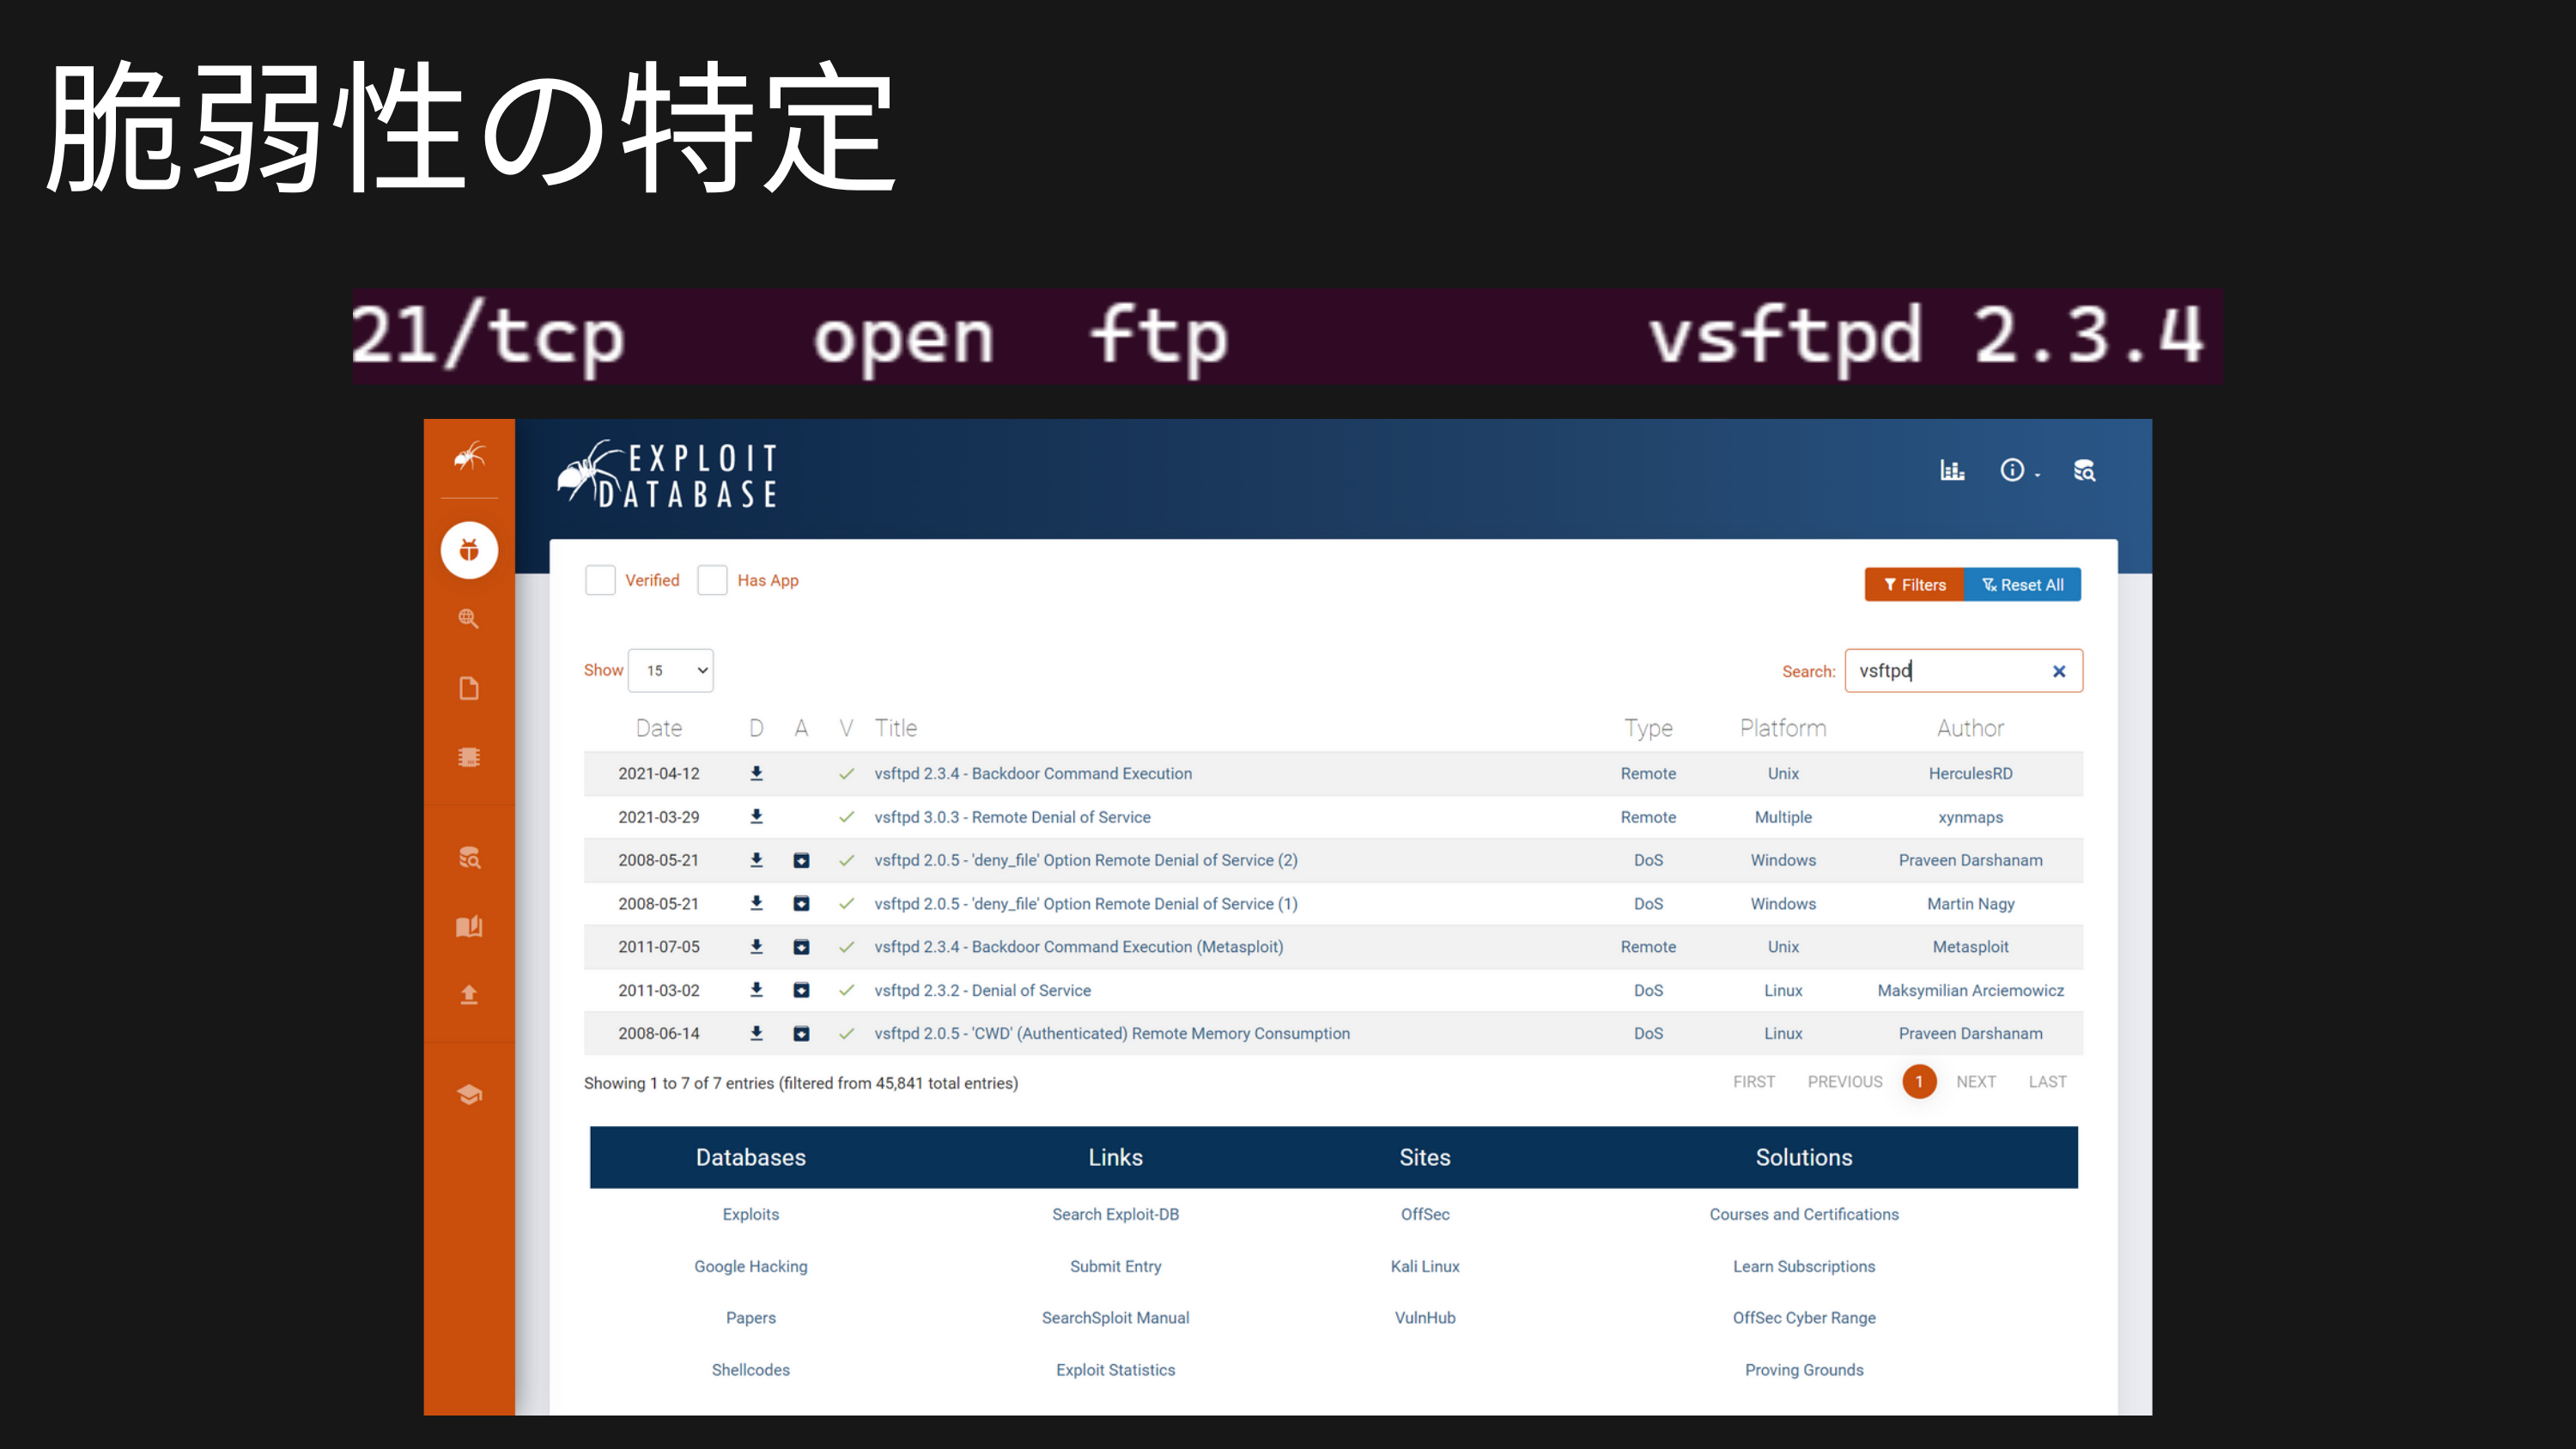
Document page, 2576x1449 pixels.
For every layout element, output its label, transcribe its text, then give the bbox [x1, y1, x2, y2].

text_box [353, 288, 2223, 385]
text_box 脆弱性の特定 [43, 9, 1327, 211]
text_box [423, 419, 2153, 1416]
